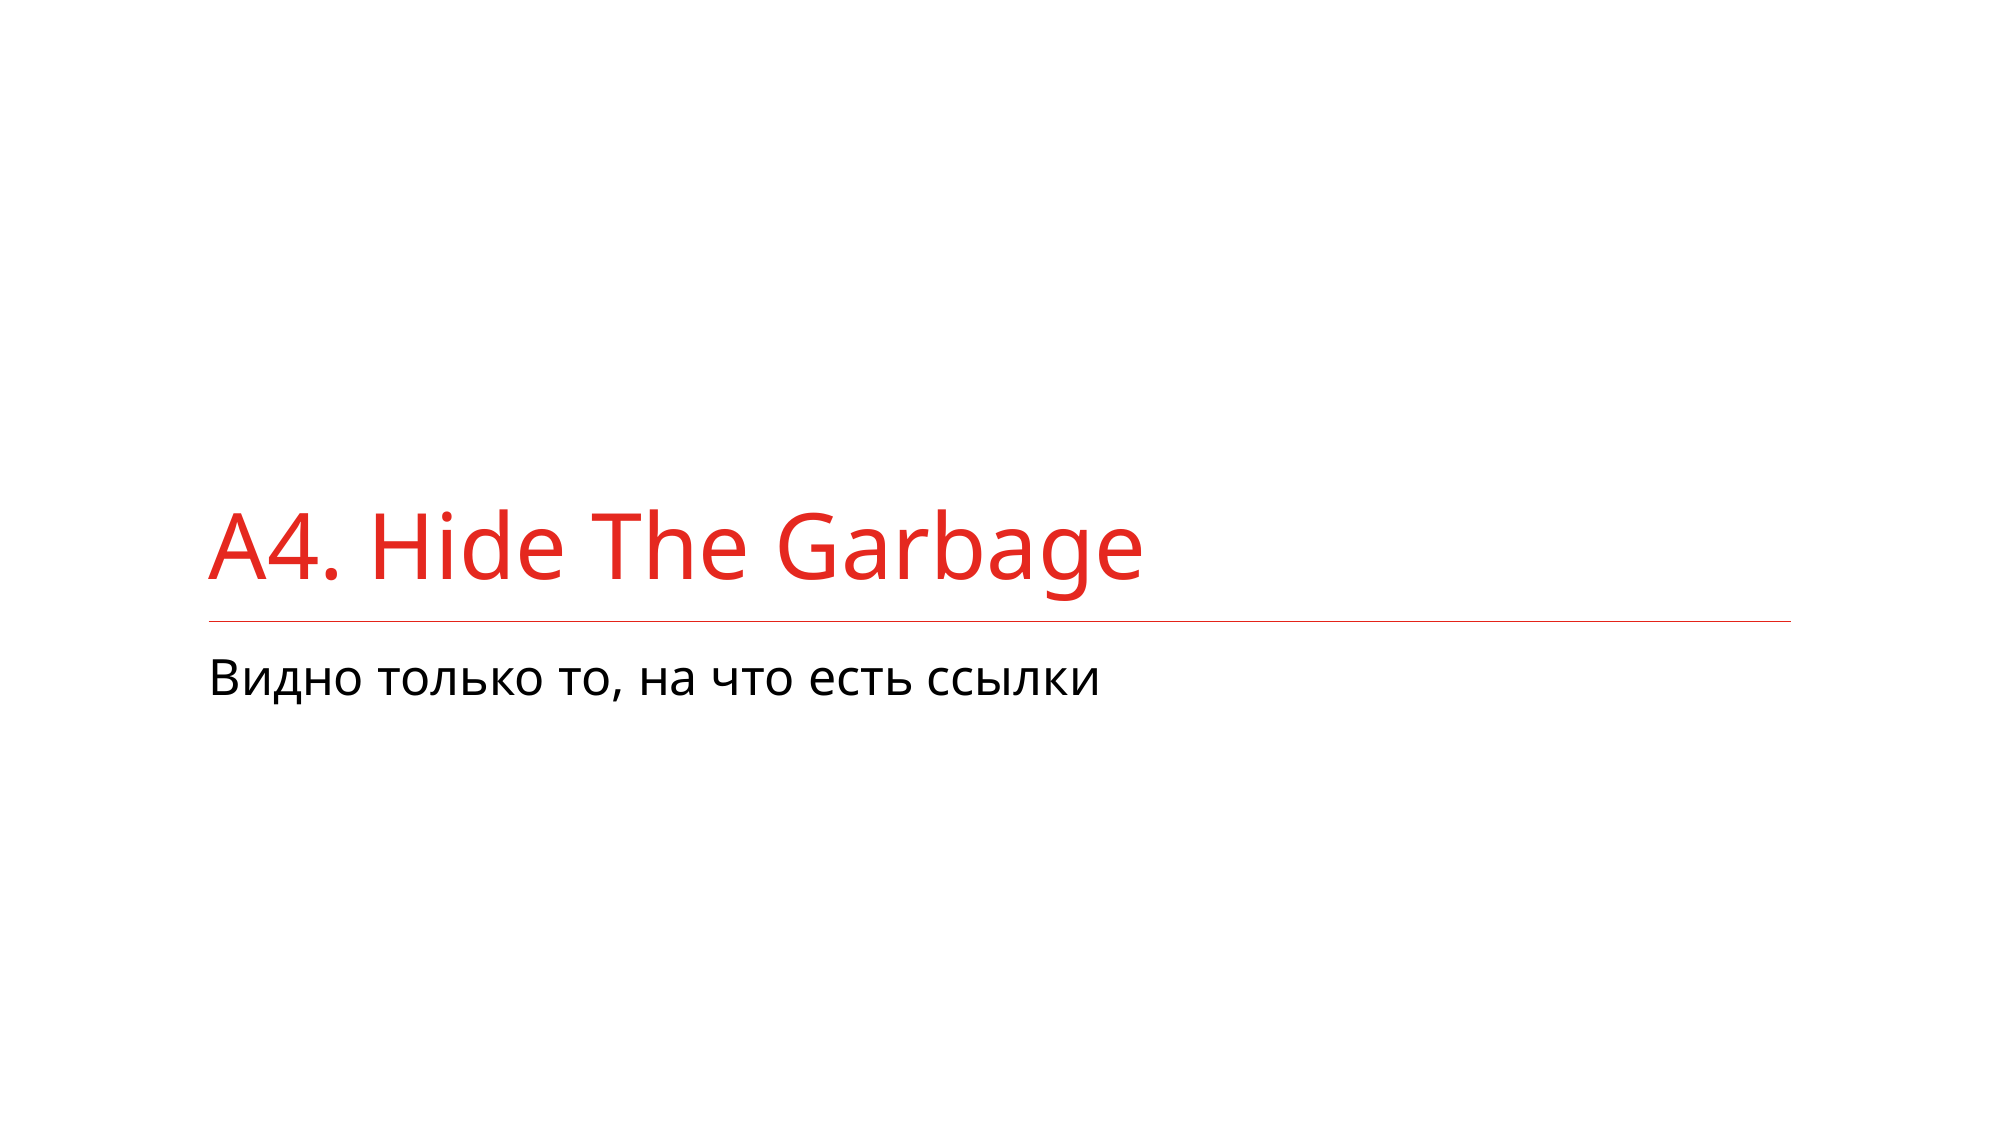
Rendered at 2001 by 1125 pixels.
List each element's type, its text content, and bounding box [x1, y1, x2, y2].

title A4. Hide The Garbage [208, 444, 1792, 622]
list Видно только то, на что есть ссылки [208, 645, 1792, 728]
